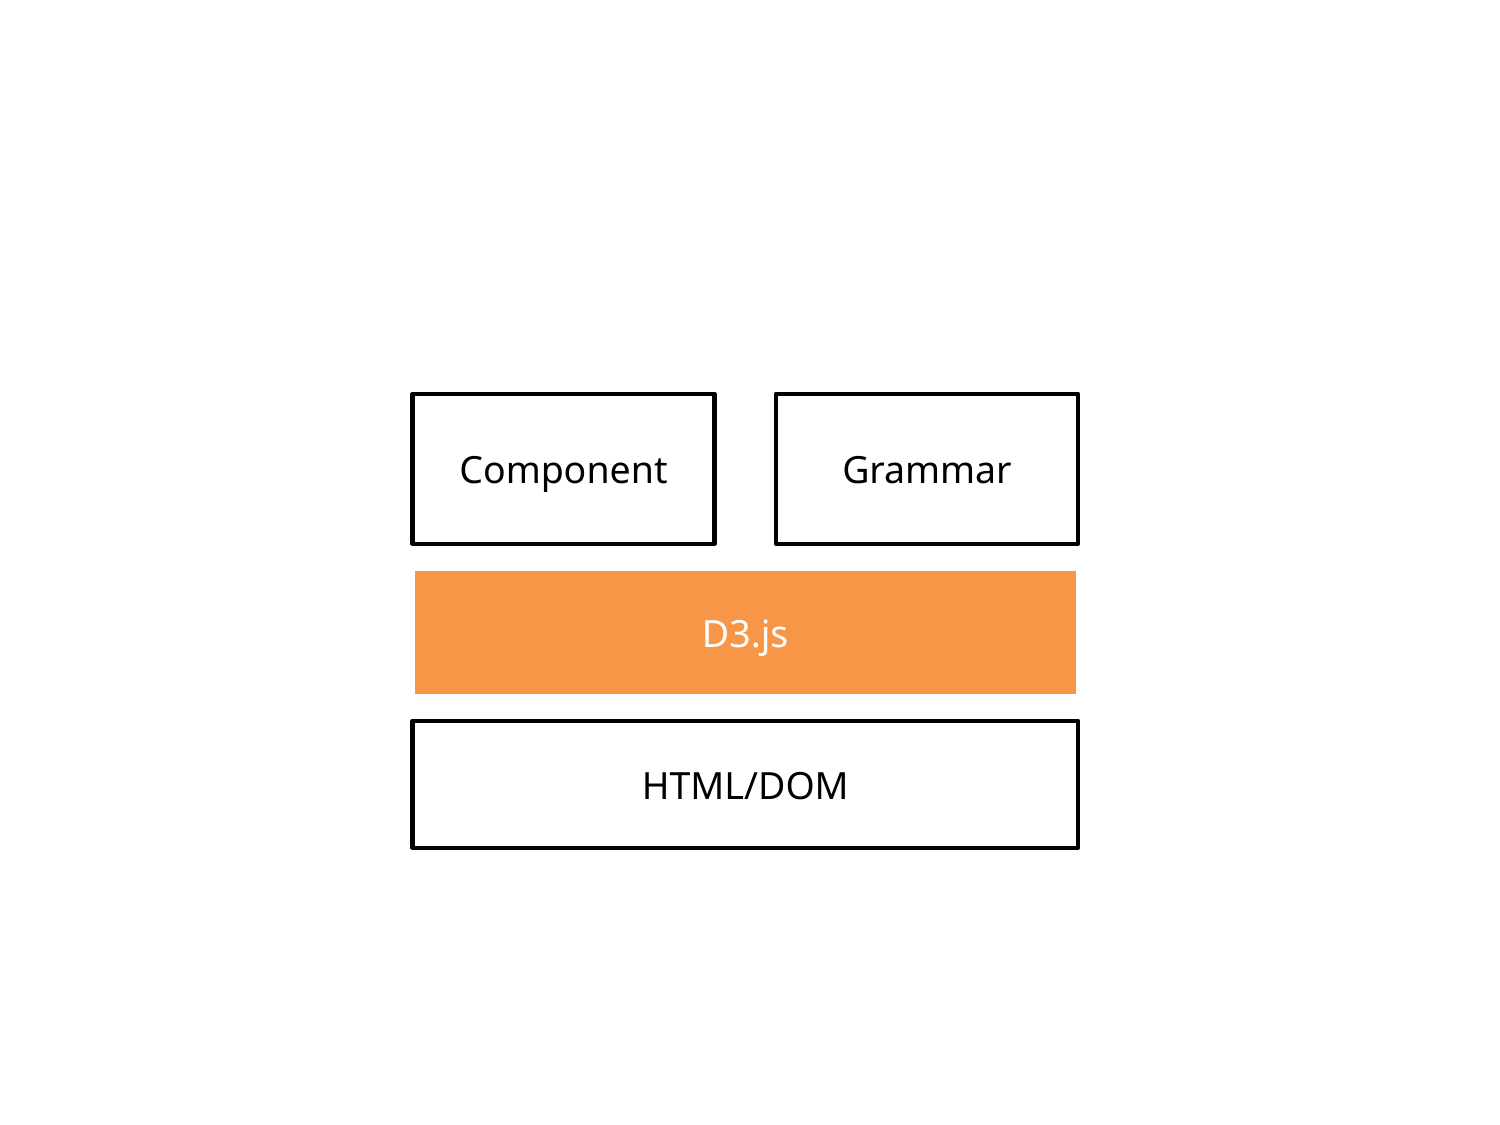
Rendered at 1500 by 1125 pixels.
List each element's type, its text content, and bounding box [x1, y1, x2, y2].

text_box D3.js [410, 567, 1080, 698]
text_box Component [410, 392, 717, 546]
text_box HTML/DOM [410, 719, 1080, 850]
text_box Grammar [774, 392, 1080, 546]
